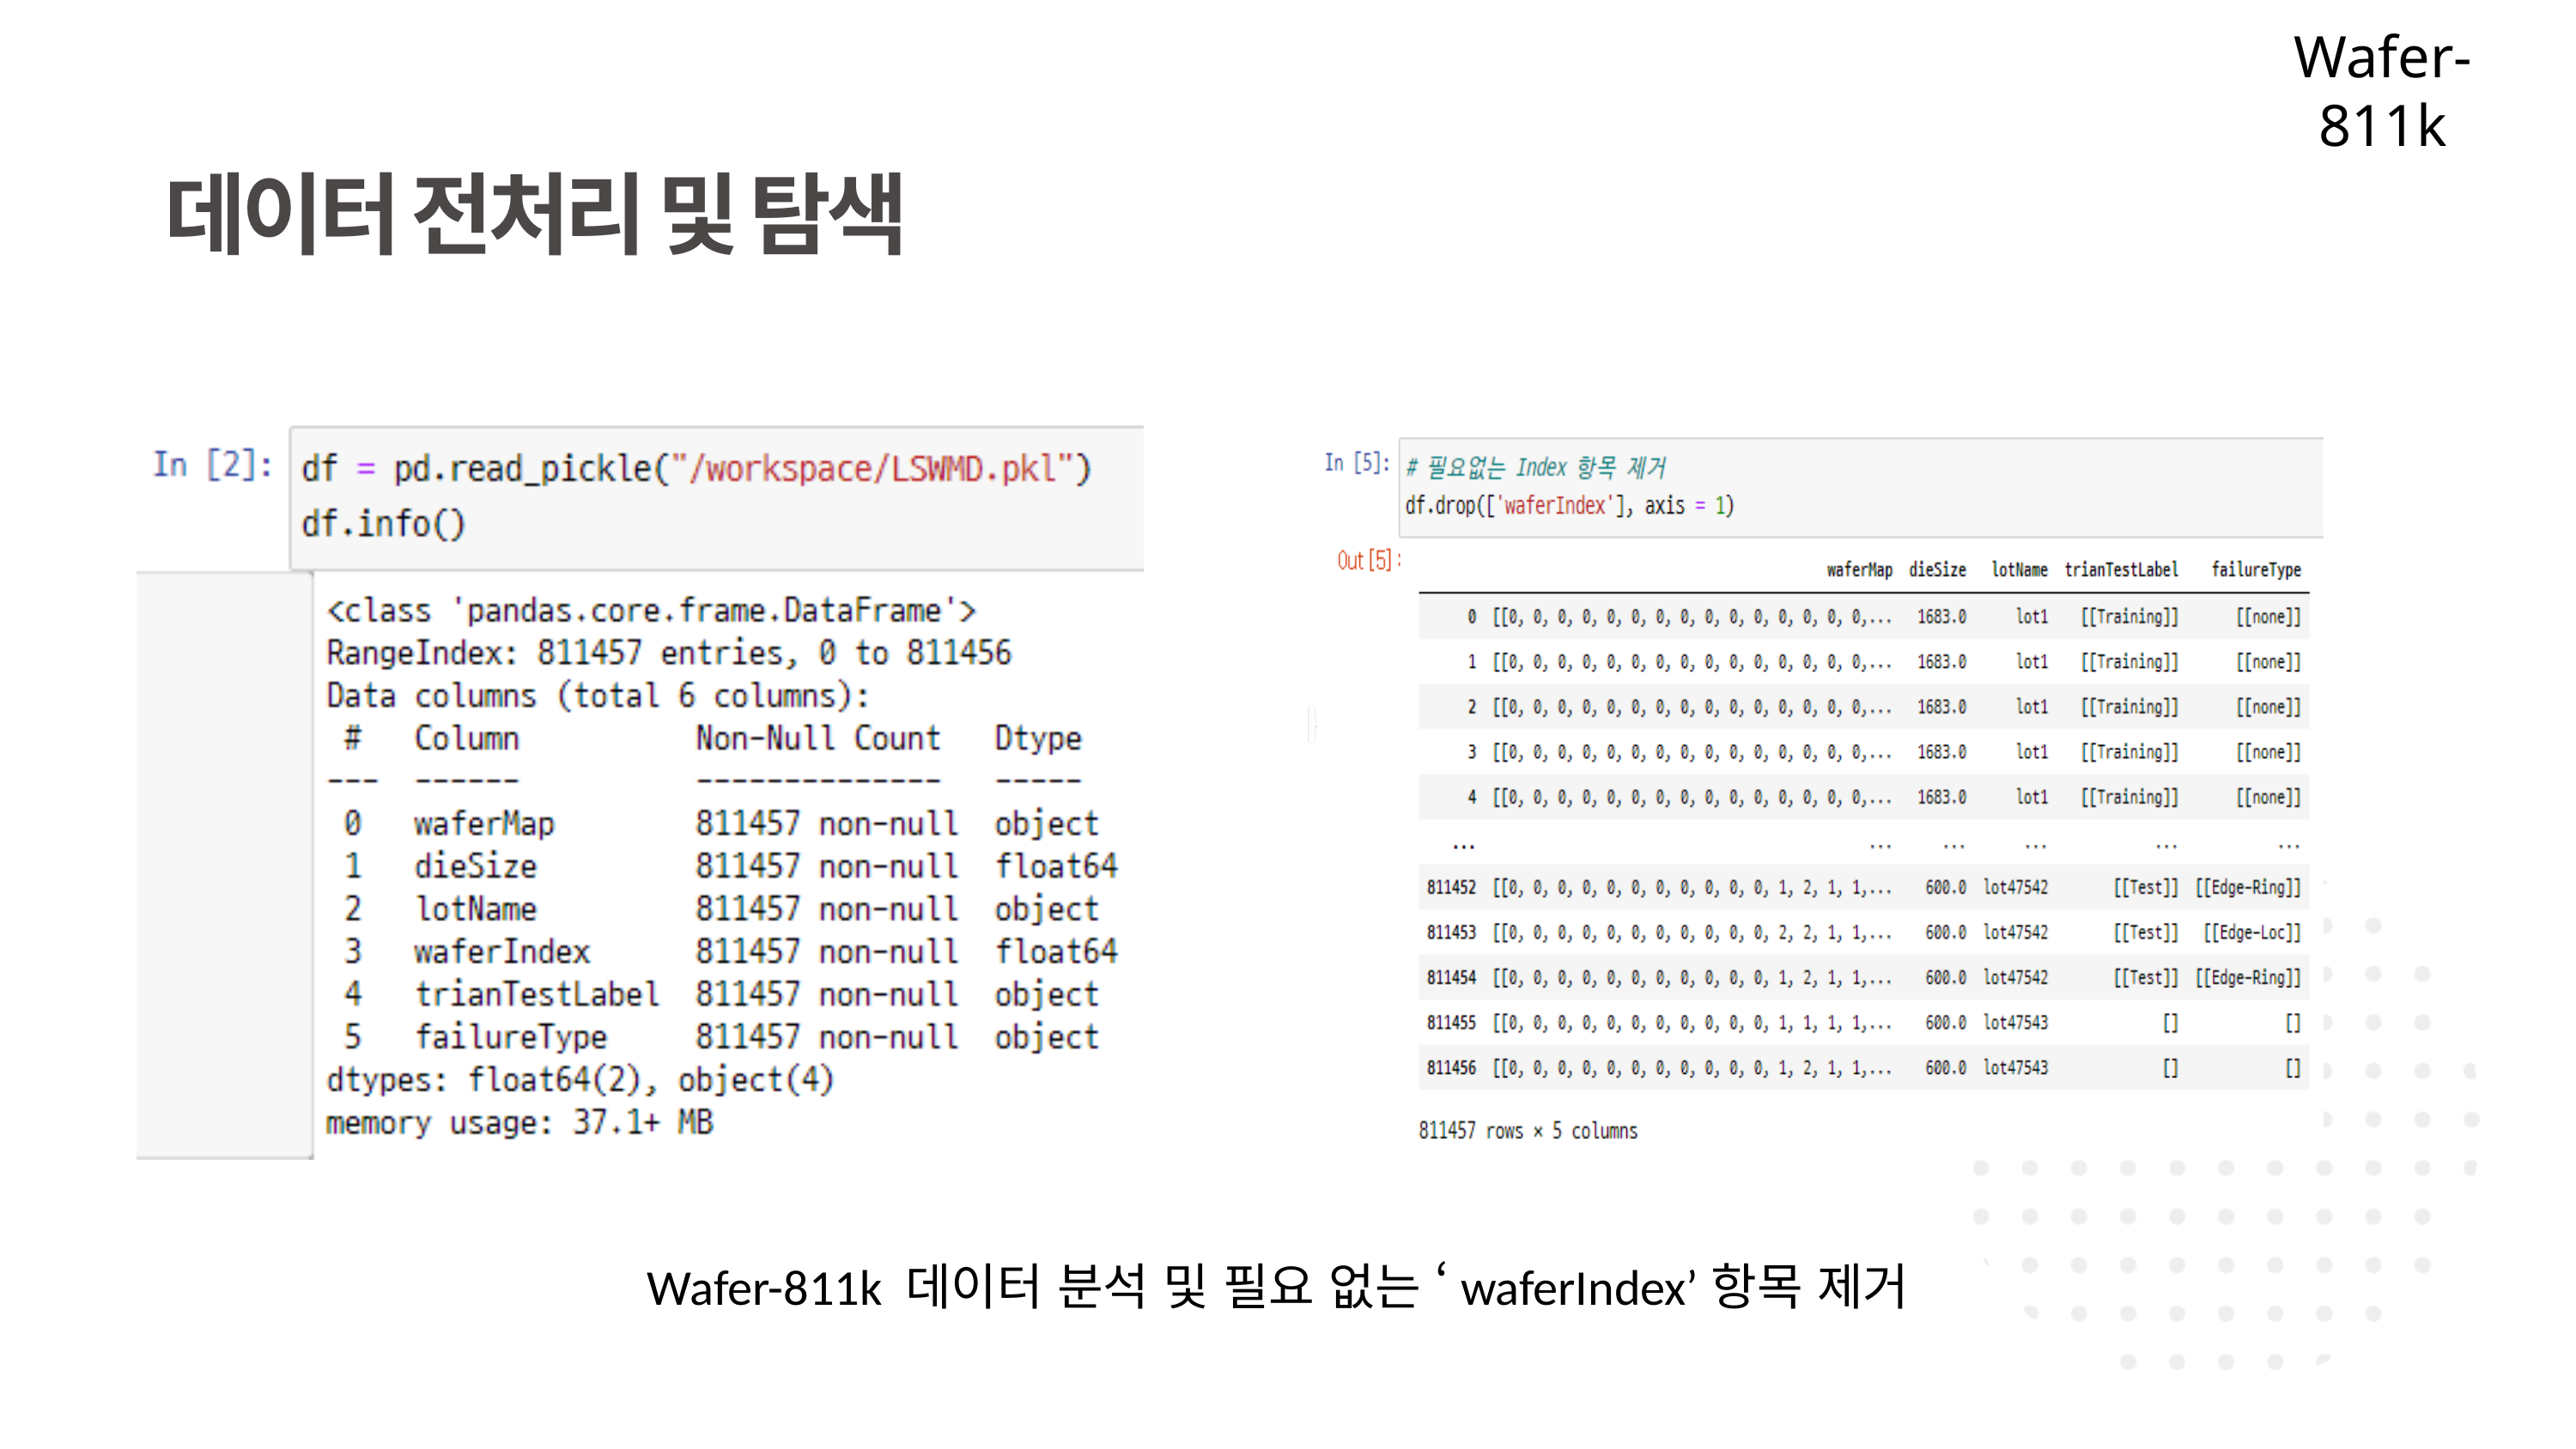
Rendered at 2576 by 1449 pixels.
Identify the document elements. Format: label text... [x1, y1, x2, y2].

text_box Wafer-811k 데이터 분석 및 필요 없는 ‘waferIndex’항목 제거 [634, 1248, 1943, 1322]
text_box 데이터 전처리 및 탐색 [152, 152, 997, 272]
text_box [1973, 869, 2480, 1370]
picture [1251, 424, 2324, 1160]
picture [137, 424, 1144, 1160]
text_box Wafer-811k [2231, 14, 2536, 164]
